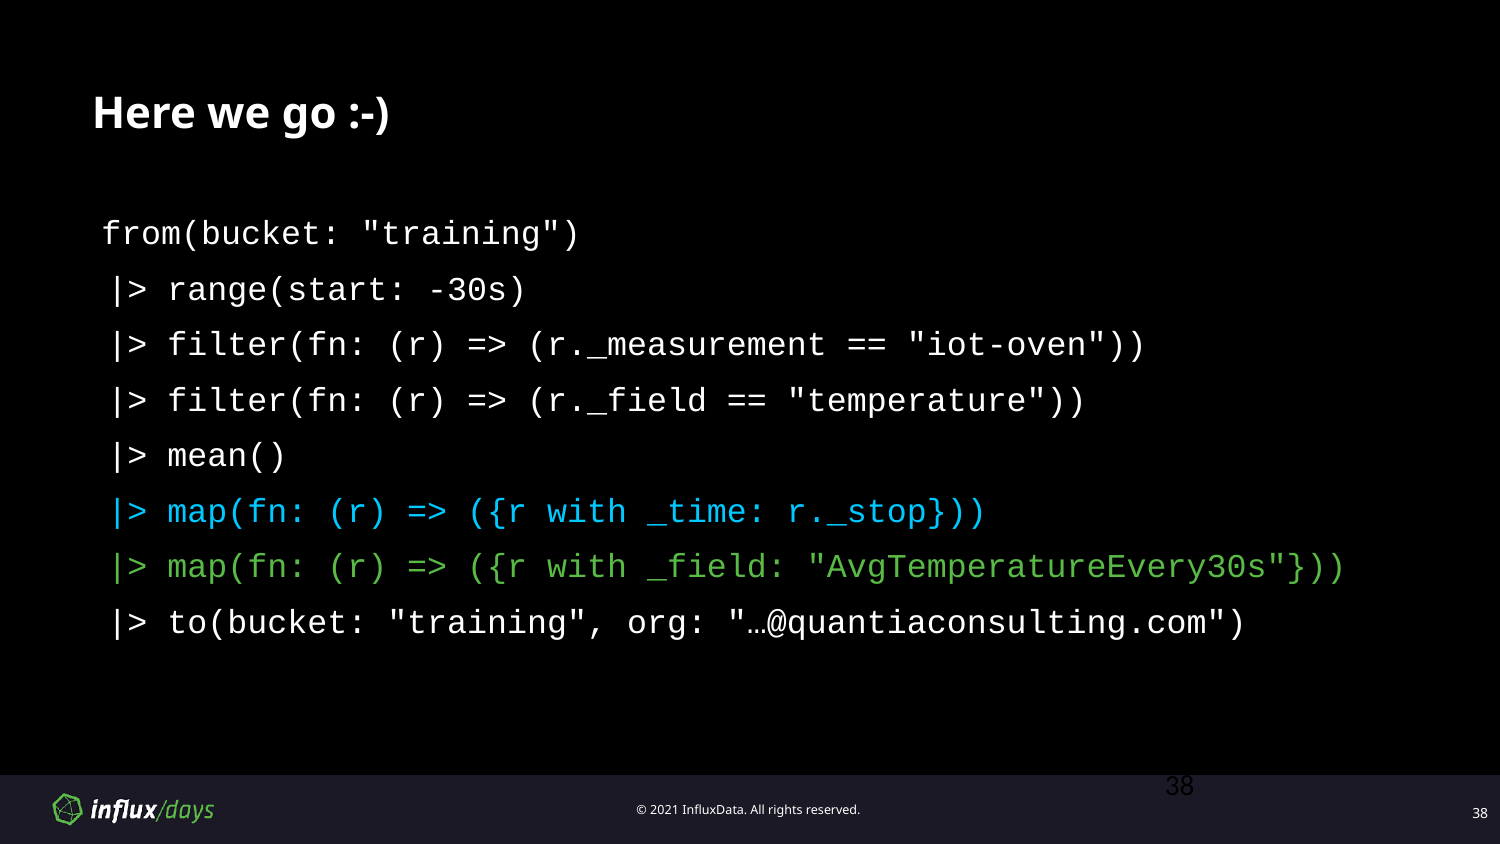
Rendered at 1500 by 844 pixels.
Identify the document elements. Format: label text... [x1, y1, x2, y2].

picture [0, 775, 1500, 844]
list from(bucket: "training") |> range(start: -30s) |> filter(fn: (r) => (r._measurement == "iot-oven")) |> filter(fn: (r) => (r._field == "temperature")) |> mean() |> map(fn: (r) => ({r with _time: r._stop})) |> map(fn: (r) => ({r with _field: "AvgTemperatureEvery30s"})) |> to(bucket: "training", org: "…@quantiaconsulting.com") [76, 204, 1424, 761]
slide_number ‹#› [1149, 759, 1500, 805]
title Here we go :-) [76, 33, 1424, 196]
